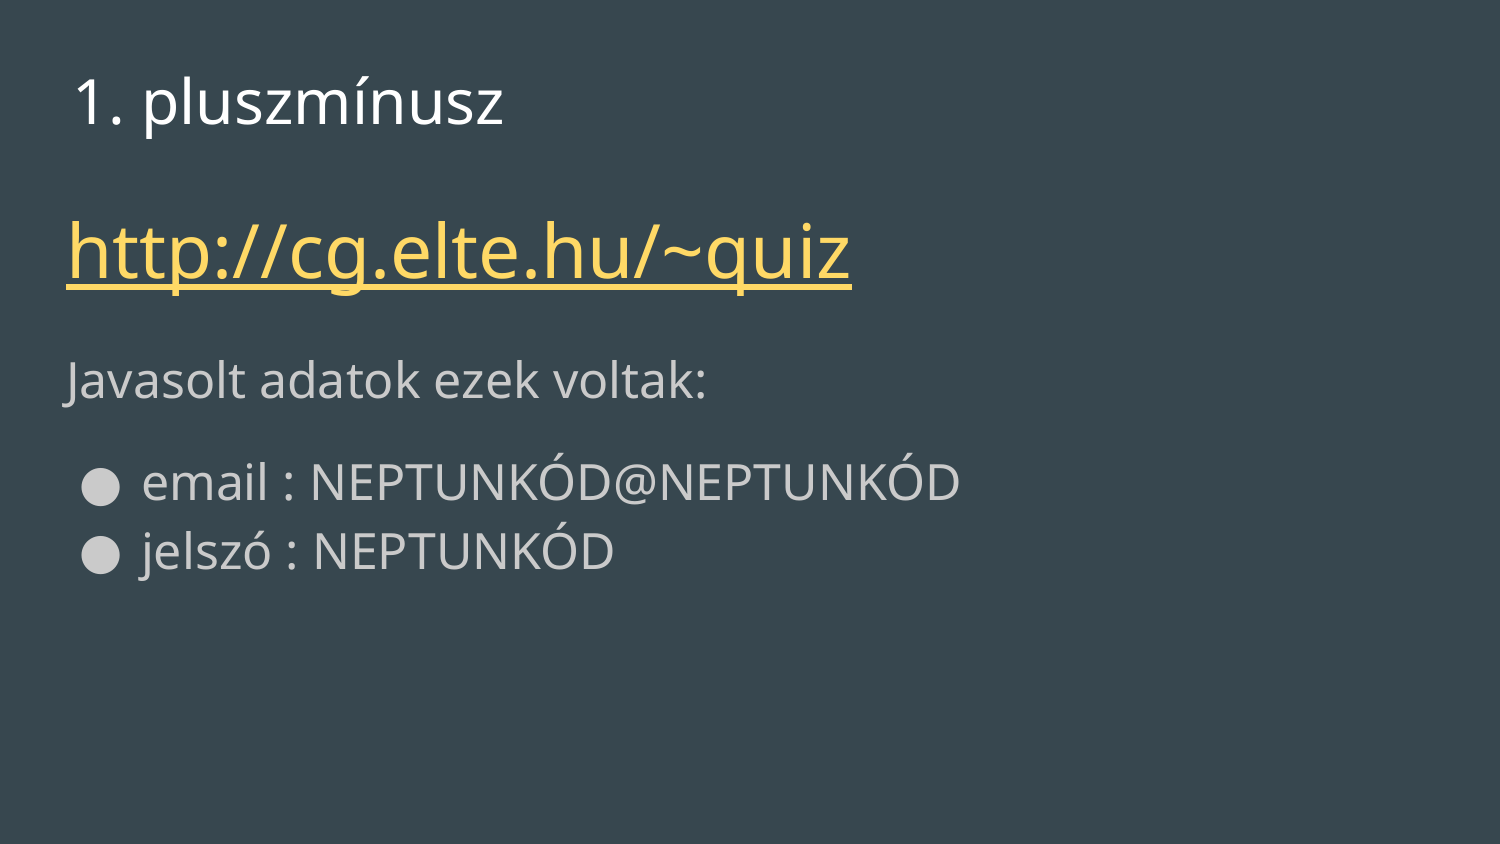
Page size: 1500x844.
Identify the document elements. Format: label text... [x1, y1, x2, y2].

title pluszmínusz [51, 46, 1449, 141]
list http://cg.elte.hu/~quiz Javasolt adatok ezek voltak: email : NEPTUNKÓD@NEPTUNKÓD jelszó : NEPTUNKÓD [51, 173, 1449, 783]
